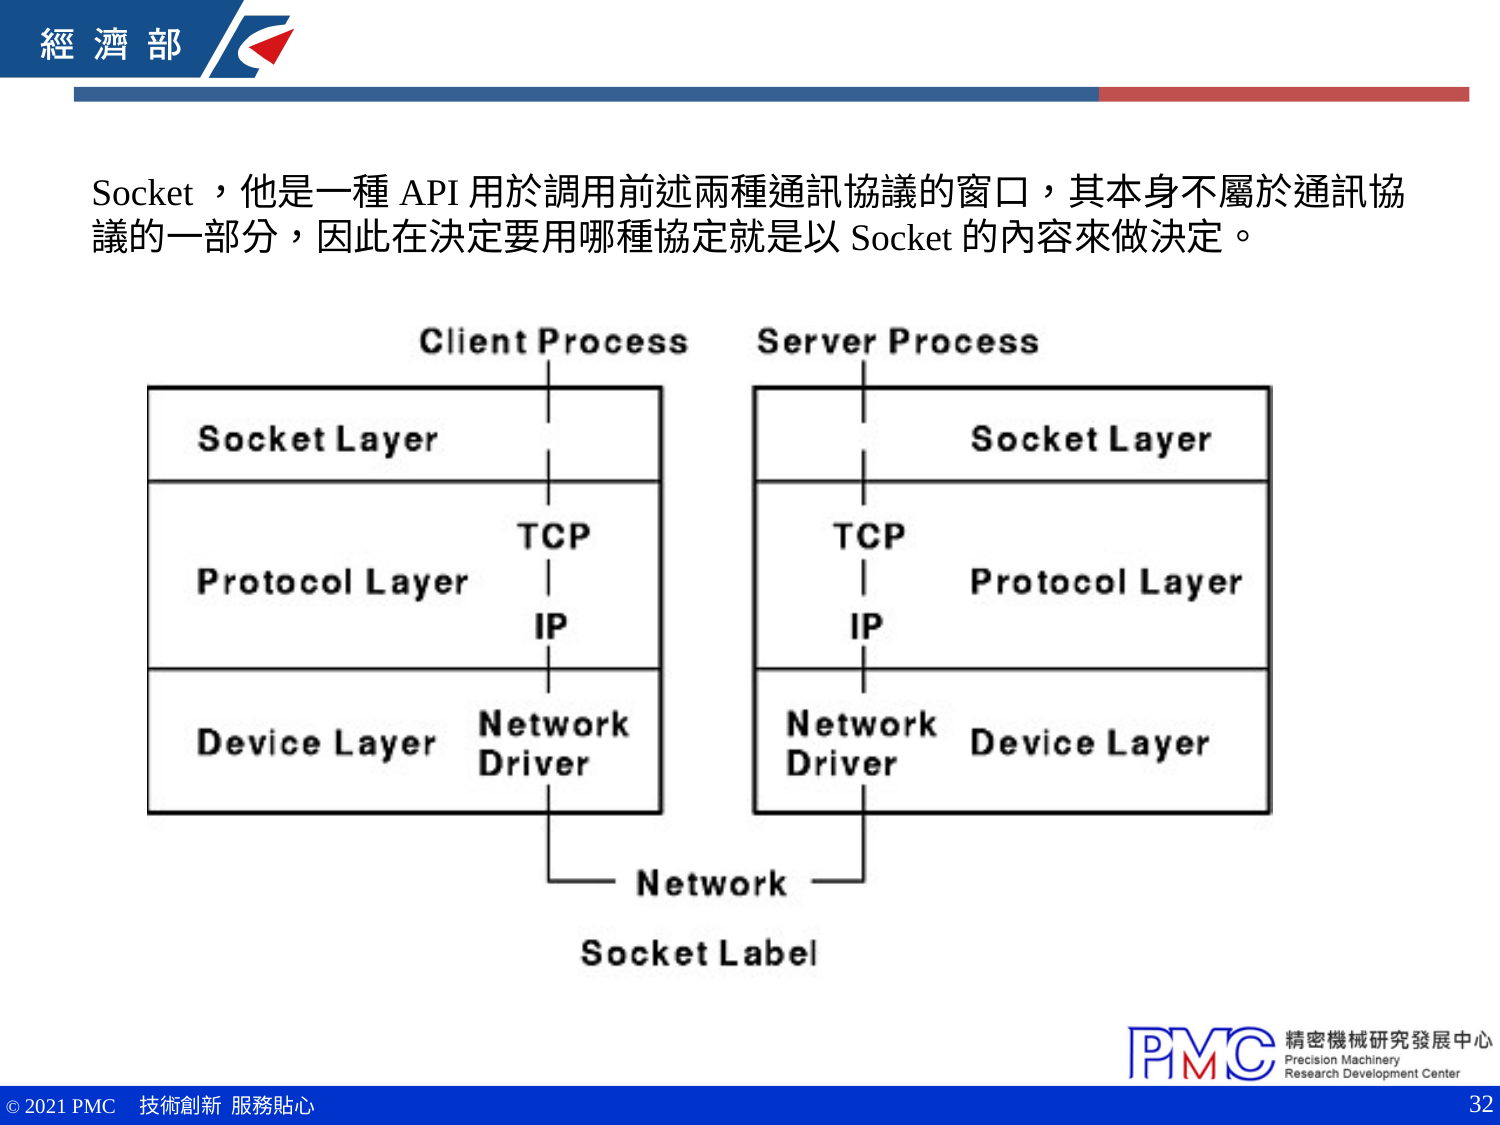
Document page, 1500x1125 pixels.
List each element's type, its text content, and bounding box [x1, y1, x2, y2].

text_box Socket，他是一種API用於調用前述兩種通訊協議的窗口，其本身不屬於通訊協議的一部分，因此在決定要用哪種協定就是以Socket的內容來做決定。 [76, 160, 1424, 266]
slide_number 32 [1439, 1086, 1500, 1124]
picture [0, 0, 294, 78]
picture [1126, 1024, 1493, 1083]
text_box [73, 86, 1470, 102]
picture [147, 325, 1273, 978]
